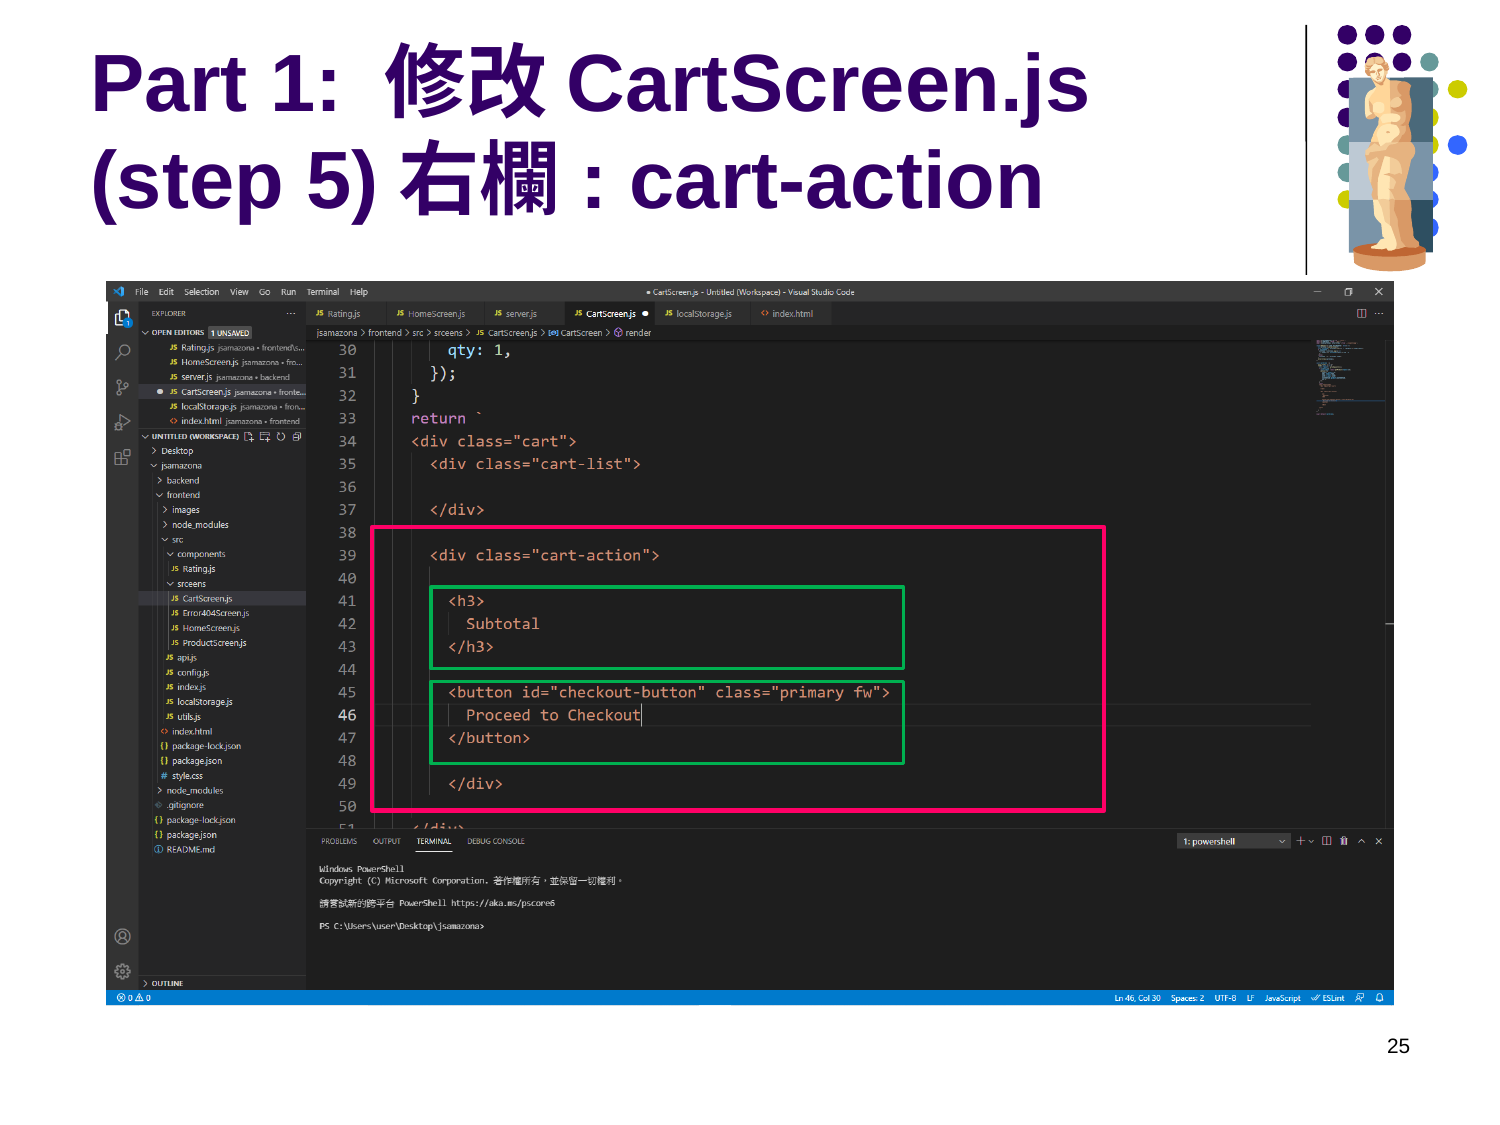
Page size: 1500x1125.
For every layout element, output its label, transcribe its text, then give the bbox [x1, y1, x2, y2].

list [106, 281, 1394, 1006]
title Part 1: 修改CartScreen.js (step 5)右欄: cart-action [74, 19, 1313, 233]
slide_number 25 [1074, 1024, 1426, 1101]
